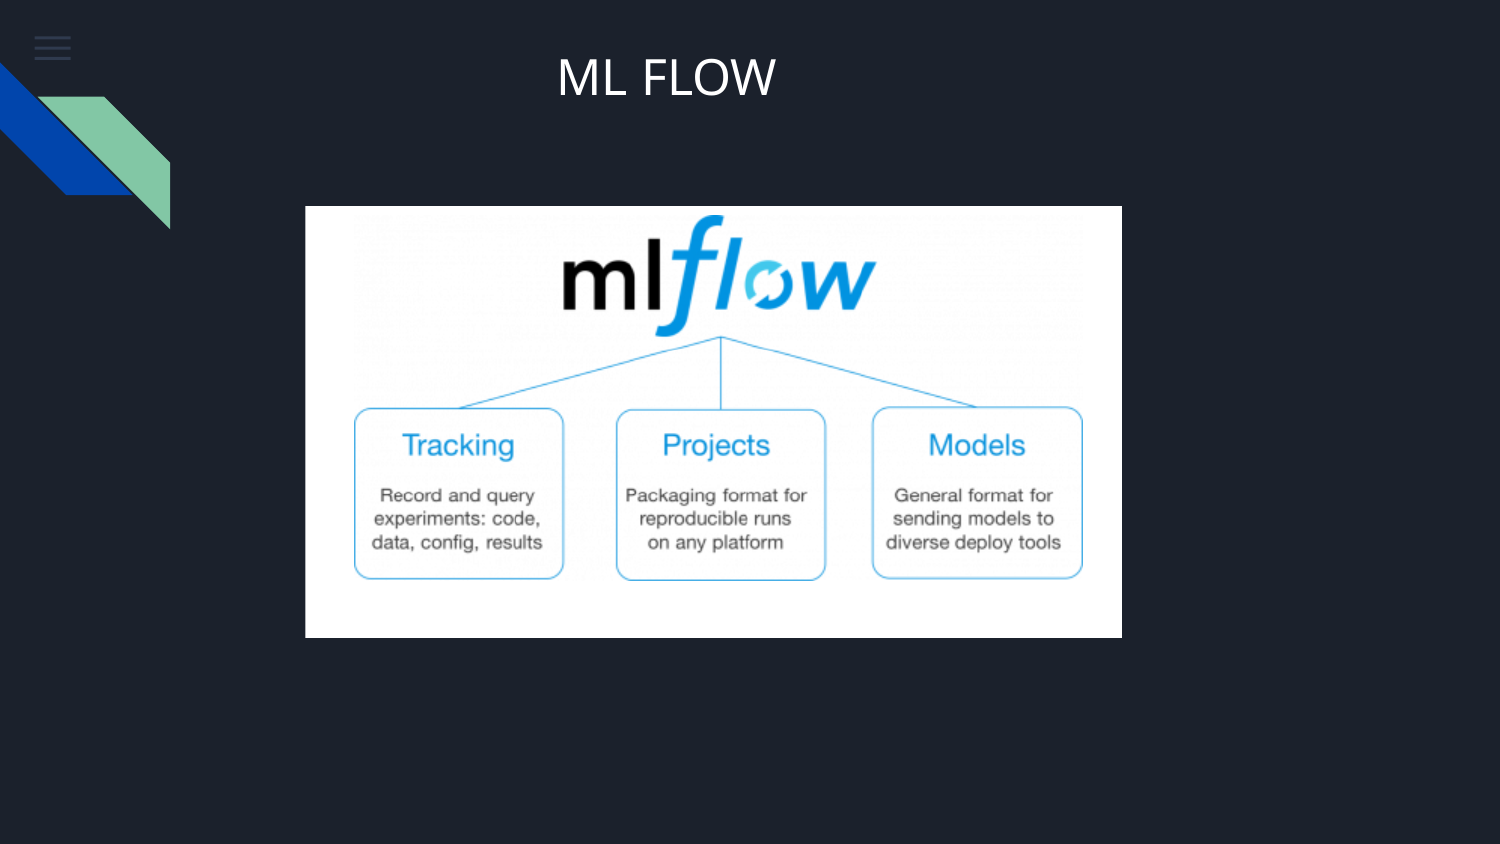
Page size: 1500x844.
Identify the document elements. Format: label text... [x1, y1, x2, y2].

picture [305, 205, 1123, 638]
title ML FLOW [541, 30, 886, 181]
